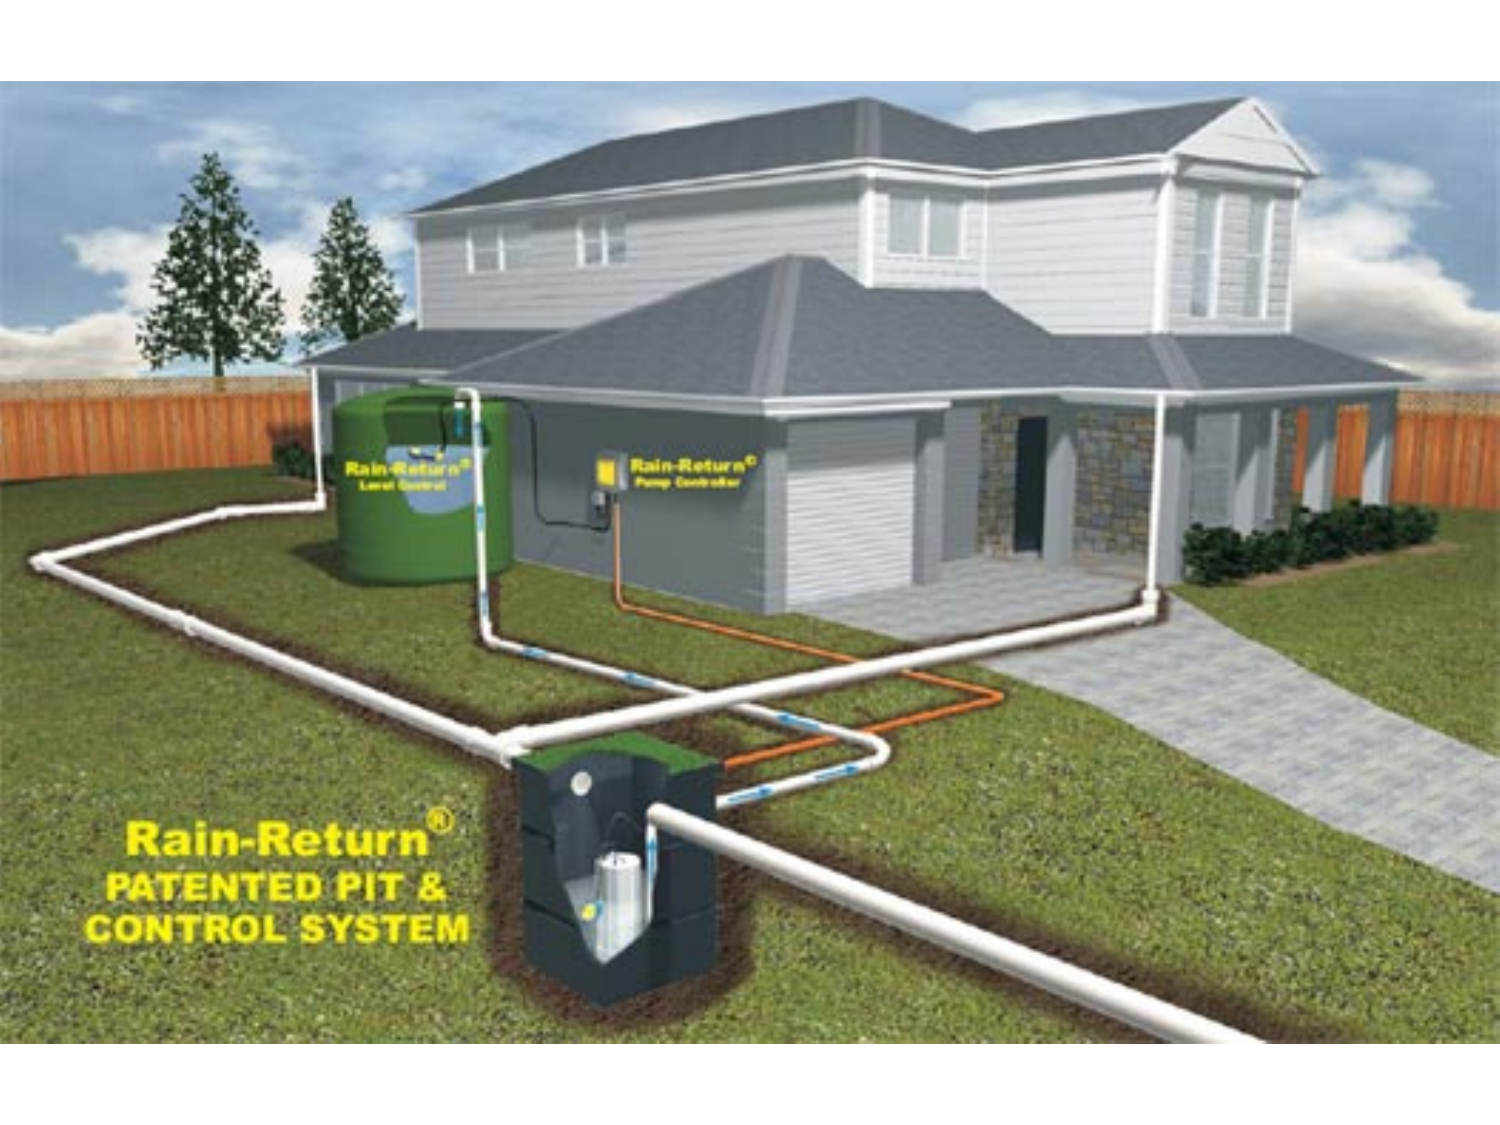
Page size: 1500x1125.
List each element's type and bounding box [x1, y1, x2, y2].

picture [0, 81, 1500, 1045]
